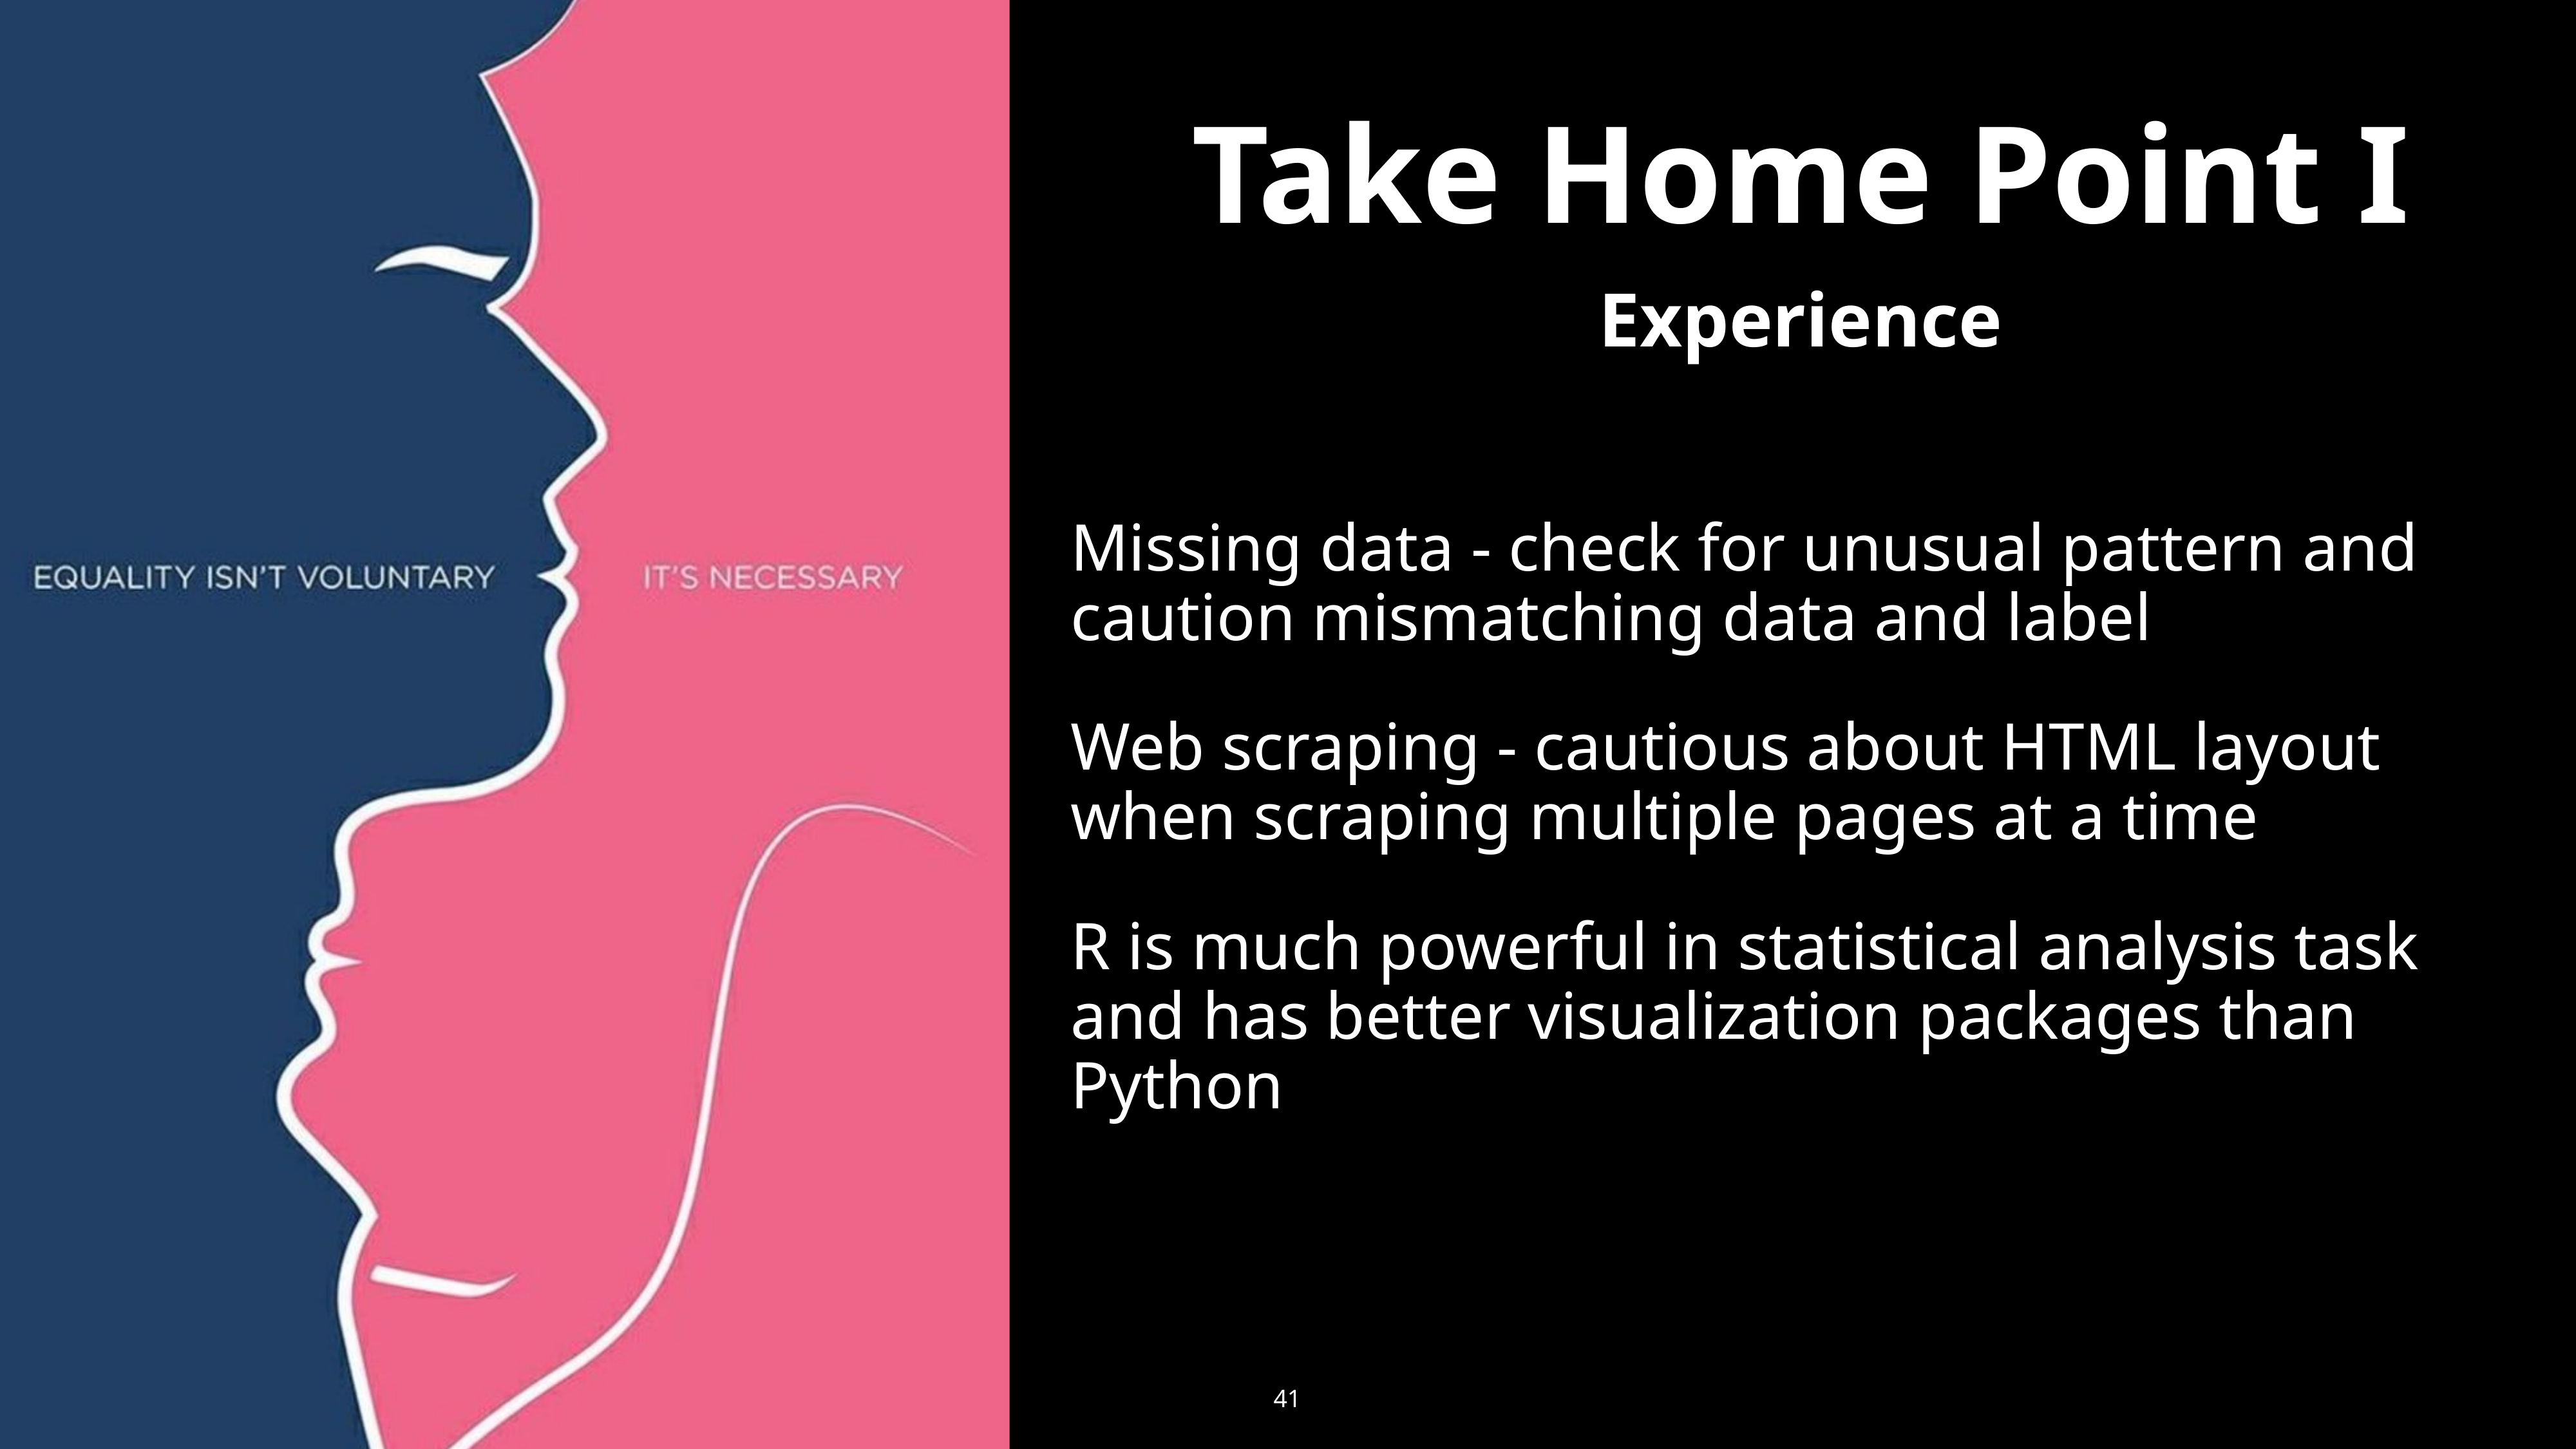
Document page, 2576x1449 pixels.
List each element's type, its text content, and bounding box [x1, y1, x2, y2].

text_box Take Home Point I [1186, 84, 2416, 256]
text_box Missing data - check for unusual pattern and caution mismatching data and label Web scraping - cautious about HTML layout when scraping multiple pages at a time R is much powerful in statistical analysis task and has better visualization packages than Python [1065, 509, 2536, 1128]
text_box Experience [1593, 267, 2008, 367]
picture [0, 0, 1010, 1449]
slide_number 41 [1267, 1381, 1307, 1422]
